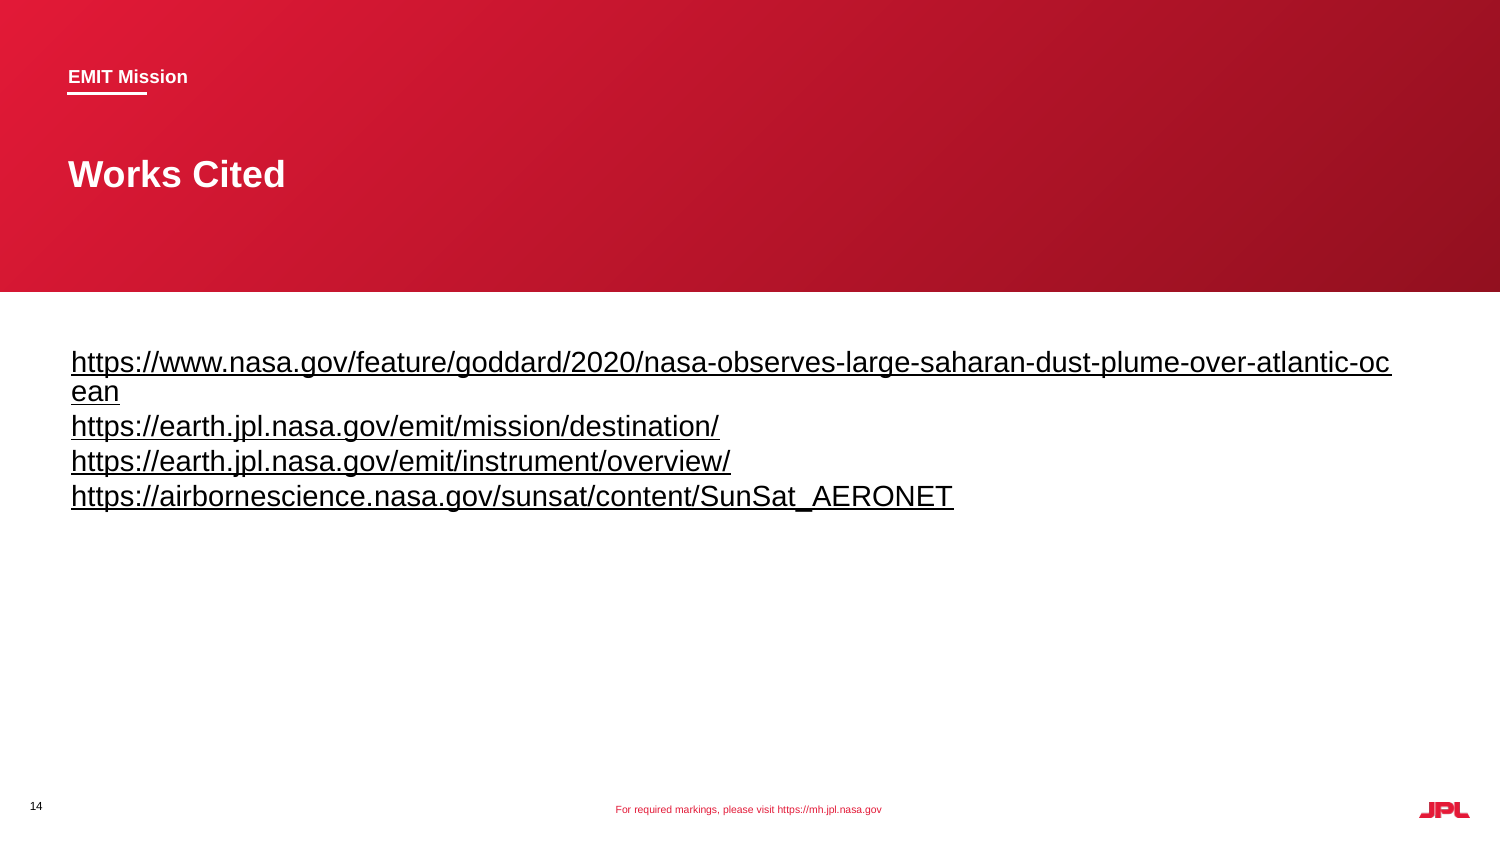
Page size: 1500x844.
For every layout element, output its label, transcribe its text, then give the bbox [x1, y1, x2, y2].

slide_number 14 [29, 314, 45, 821]
text_box https://www.nasa.gov/feature/goddard/2020/nasa-observes-large-saharan-dust-plume-over-atlantic-ocean https://earth.jpl.nasa.gov/emit/mission/destination/ https://earth.jpl.nasa.gov/emit/instrument/overview/ https://airbornescience.nasa.gov/sunsat/content/SunSat_AERONET [55, 335, 1420, 561]
list Works Cited [68, 135, 1432, 269]
list EMIT Mission [68, 44, 1432, 86]
picture [1419, 802, 1470, 819]
